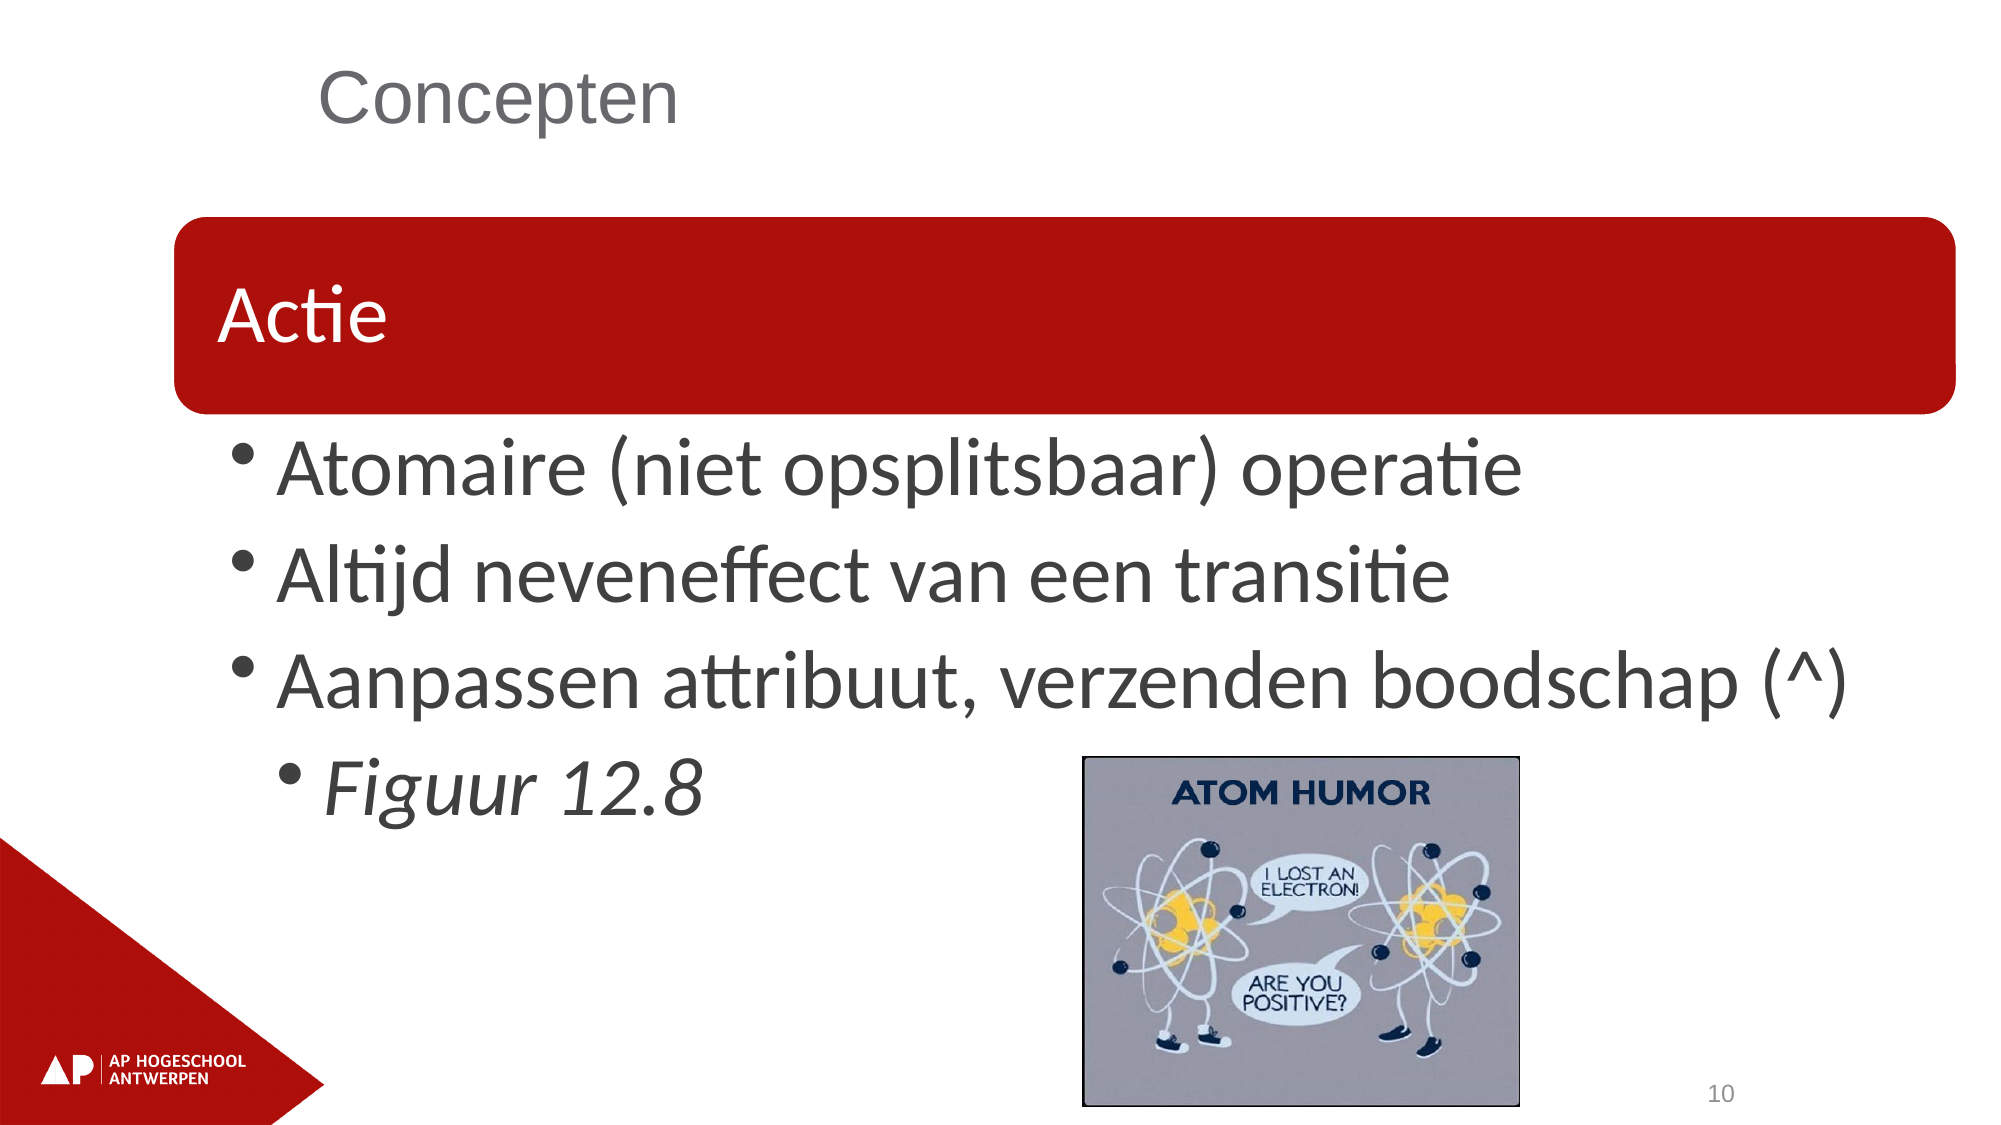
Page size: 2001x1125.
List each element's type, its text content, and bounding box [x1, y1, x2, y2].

text_box 10 [1400, 1062, 1750, 1122]
text_box Concepten [303, 0, 1733, 152]
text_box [173, 152, 1957, 932]
picture [0, 831, 328, 1125]
picture [1082, 756, 1520, 1107]
